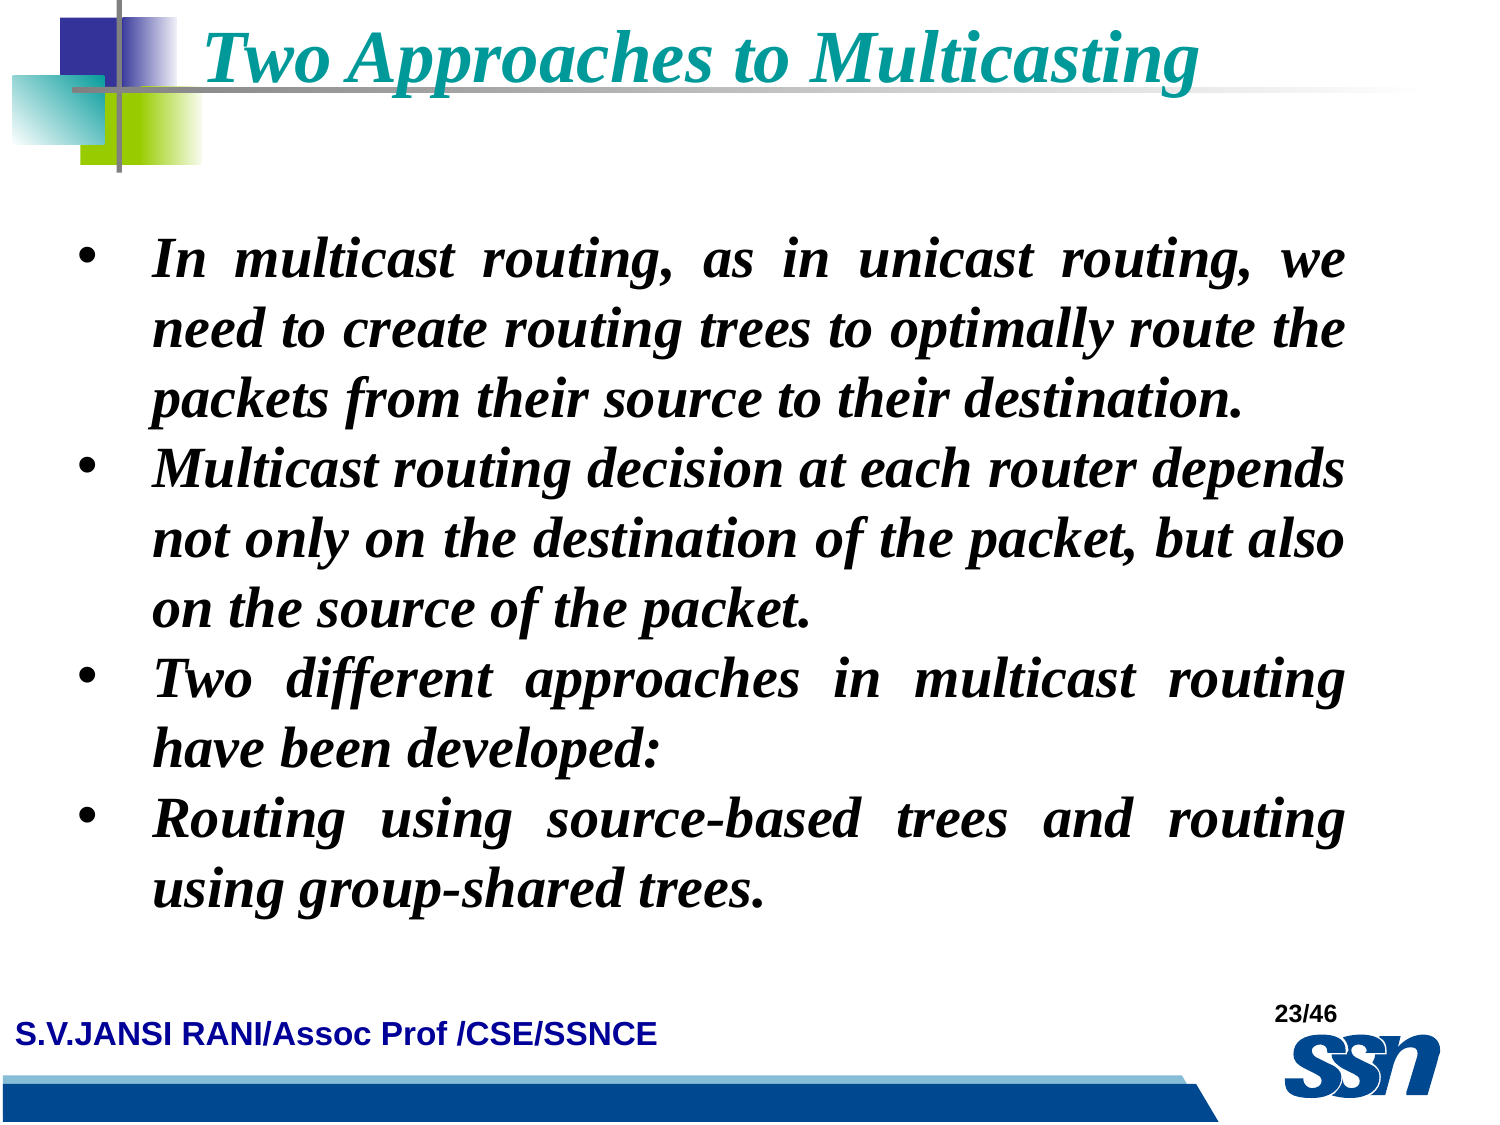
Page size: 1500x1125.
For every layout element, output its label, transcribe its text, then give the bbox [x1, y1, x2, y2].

text_box [72, 87, 186, 93]
text_box [1217, 87, 1423, 93]
text_box [80, 93, 116, 165]
text_box [122, 17, 177, 86]
text_box [122, 93, 141, 165]
text_box [60, 17, 116, 86]
text_box Two Approaches to Multicasting [186, 0, 1217, 105]
text_box [116, 0, 122, 87]
text_box [116, 93, 122, 173]
text_box In multicast routing, as in unicast routing, we need to create routing trees to optimally route the packets from their source to their destination. Multicast routing decision at each router depends not only on the destination of the packet, but also on the source of the packet. Two different approaches in multicast routing have been developed: Routing using source-based trees and routing using group-shared trees. [62, 212, 1363, 927]
text_box [12, 75, 105, 145]
text_box [141, 93, 202, 165]
